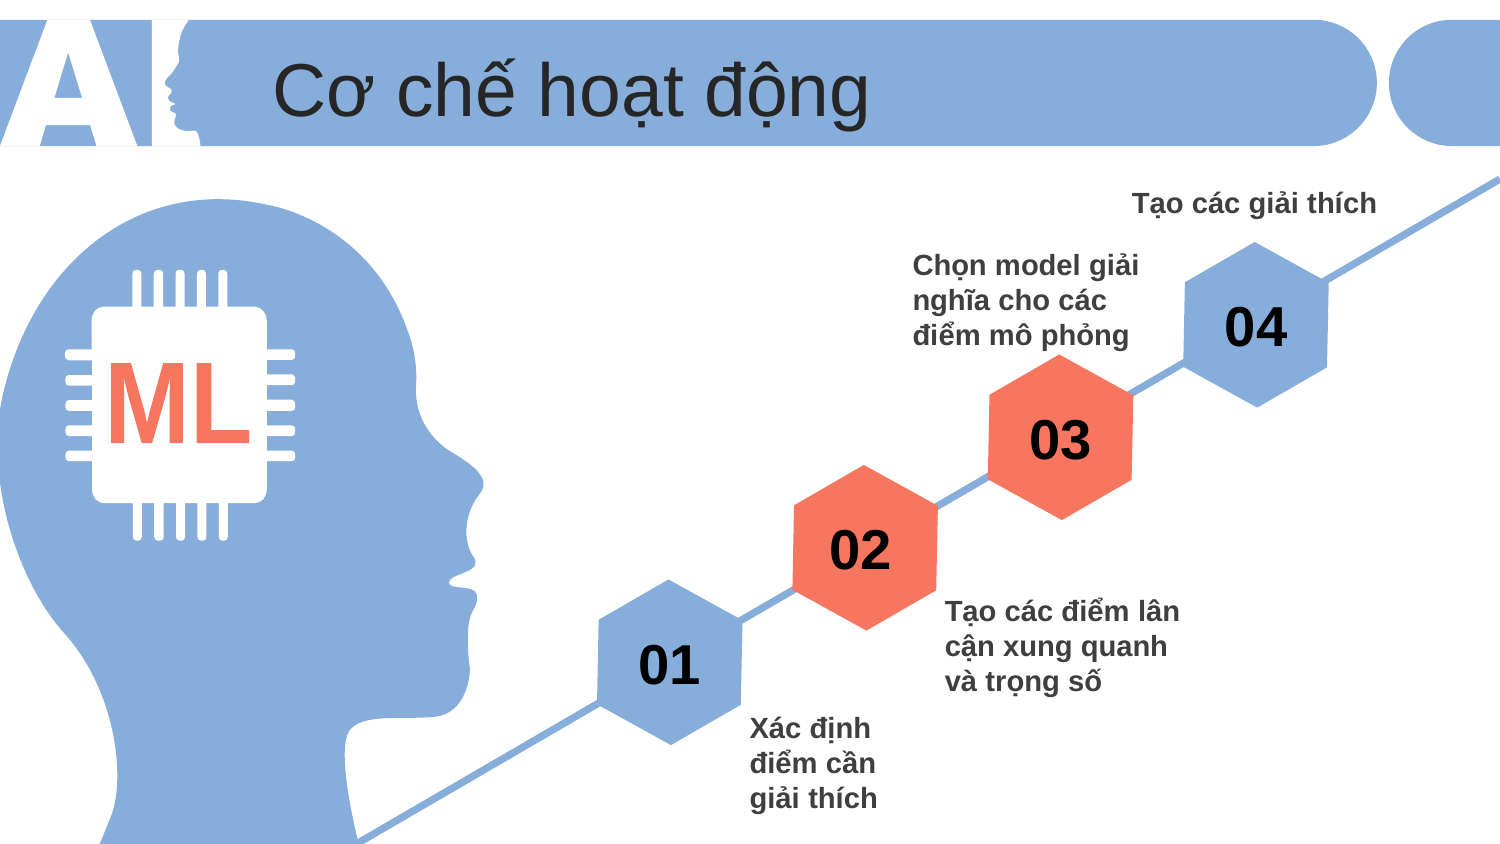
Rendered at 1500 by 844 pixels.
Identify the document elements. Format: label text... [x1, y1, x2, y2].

text_box [66, 63, 1037, 166]
list Cơ chế hoạt động [260, 41, 1464, 131]
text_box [0, 193, 489, 844]
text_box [356, 178, 1500, 844]
